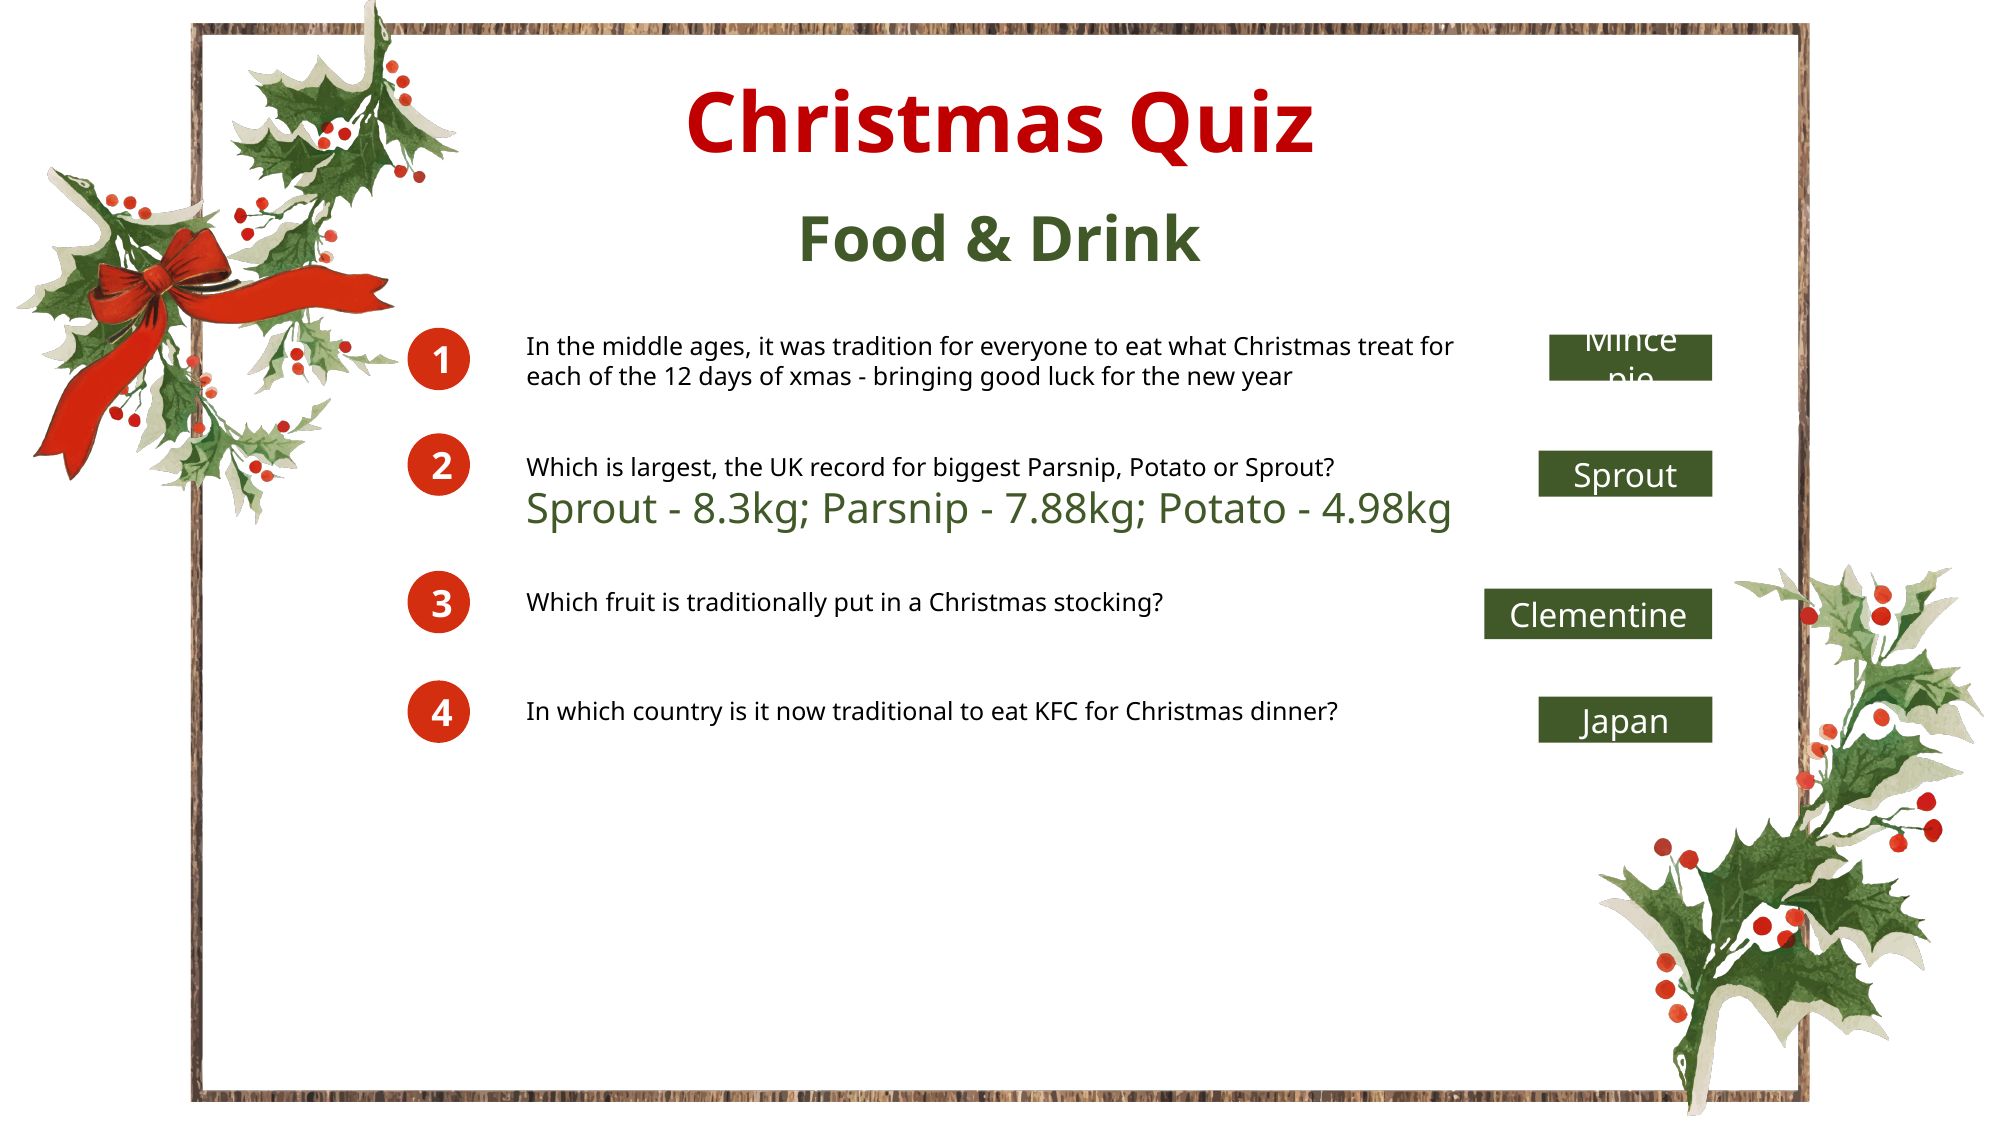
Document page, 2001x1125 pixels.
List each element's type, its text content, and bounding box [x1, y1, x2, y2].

text_box Sprout - 8.3kg; Parsnip - 7.88kg; Potato - 4.98kg [511, 497, 1511, 540]
text_box Mince pie [1548, 333, 1714, 382]
text_box Sprout [1537, 449, 1714, 498]
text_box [406, 679, 1536, 744]
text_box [407, 322, 1518, 400]
text_box Clementine [1483, 587, 1714, 641]
picture [16, 0, 1984, 1116]
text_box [406, 570, 1536, 634]
text_box Food & Drink [408, 191, 1591, 282]
text_box Japan [1537, 695, 1714, 744]
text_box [406, 432, 1536, 497]
